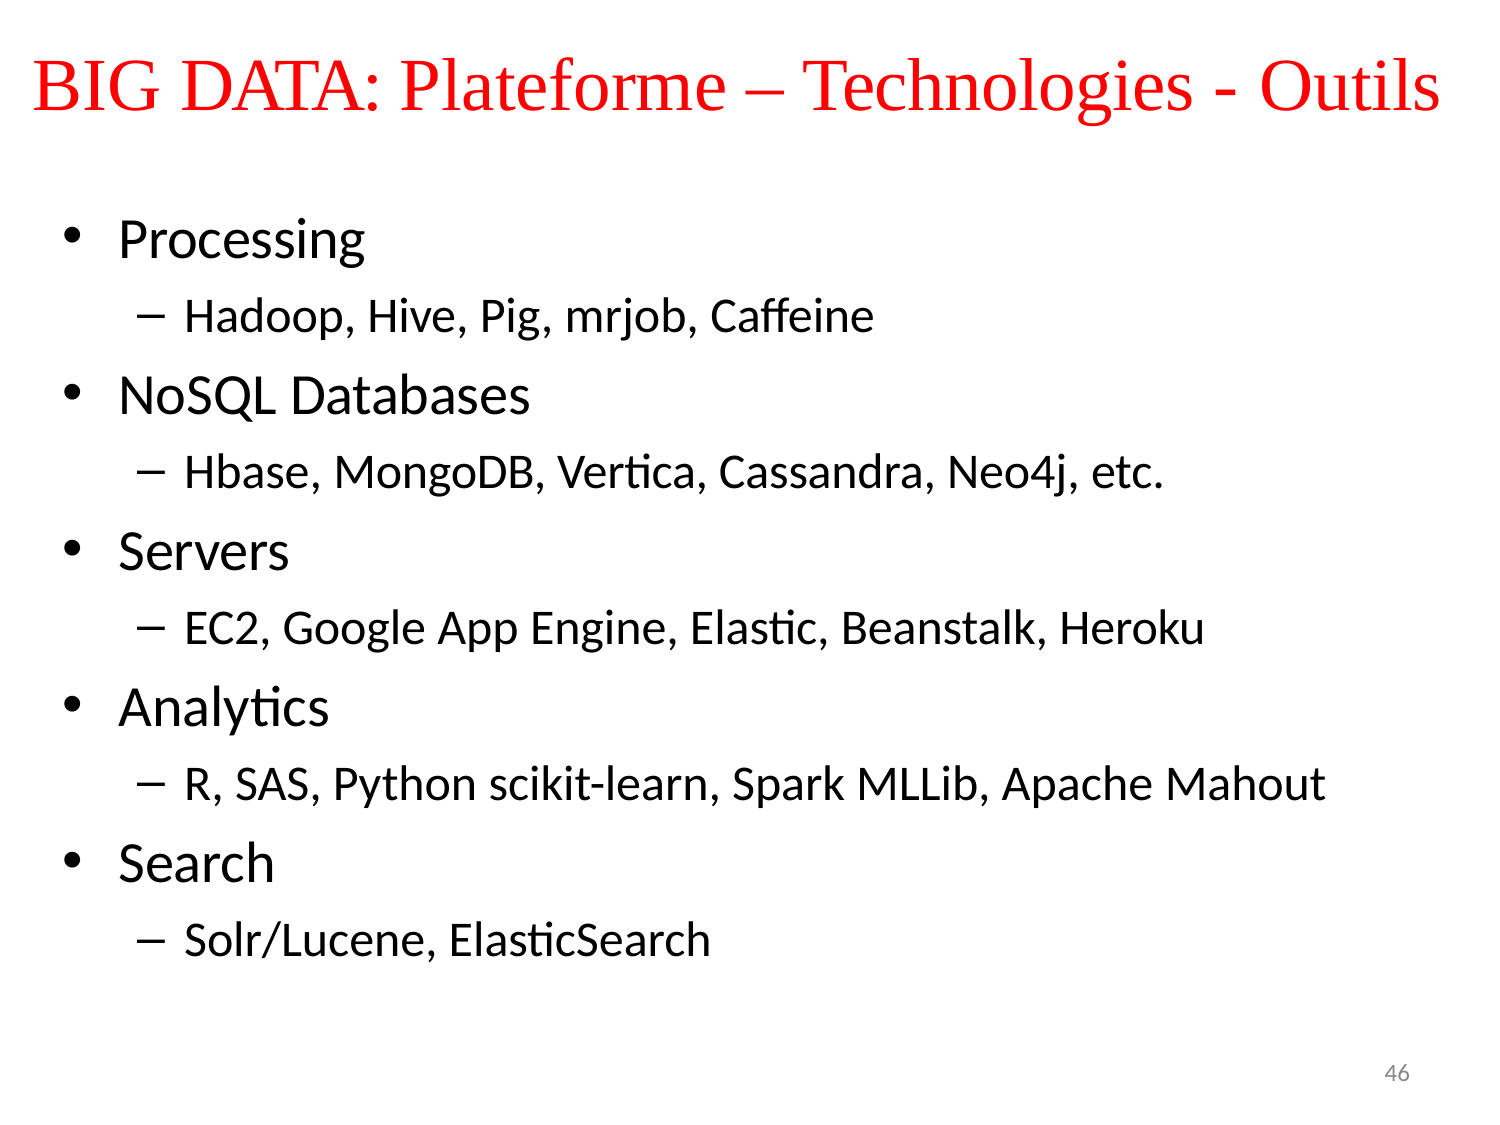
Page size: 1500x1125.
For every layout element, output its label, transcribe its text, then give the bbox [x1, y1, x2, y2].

title BIG DATA: Plateforme – Technologies - Outils [30, 33, 1464, 224]
text_box Processing Hadoop, Hive, Pig, mrjob, Caffeine NoSQL Databases Hbase, MongoDB, Vertica, Cassandra, Neo4j, etc. Servers EC2, Google App Engine, Elastic, Beanstalk, Heroku Analytics R, SAS, Python scikit-learn, Spark MLLib, Apache Mahout Search Solr/Lucene, ElasticSearch [60, 224, 1334, 967]
slide_number 46 [1378, 1060, 1417, 1125]
